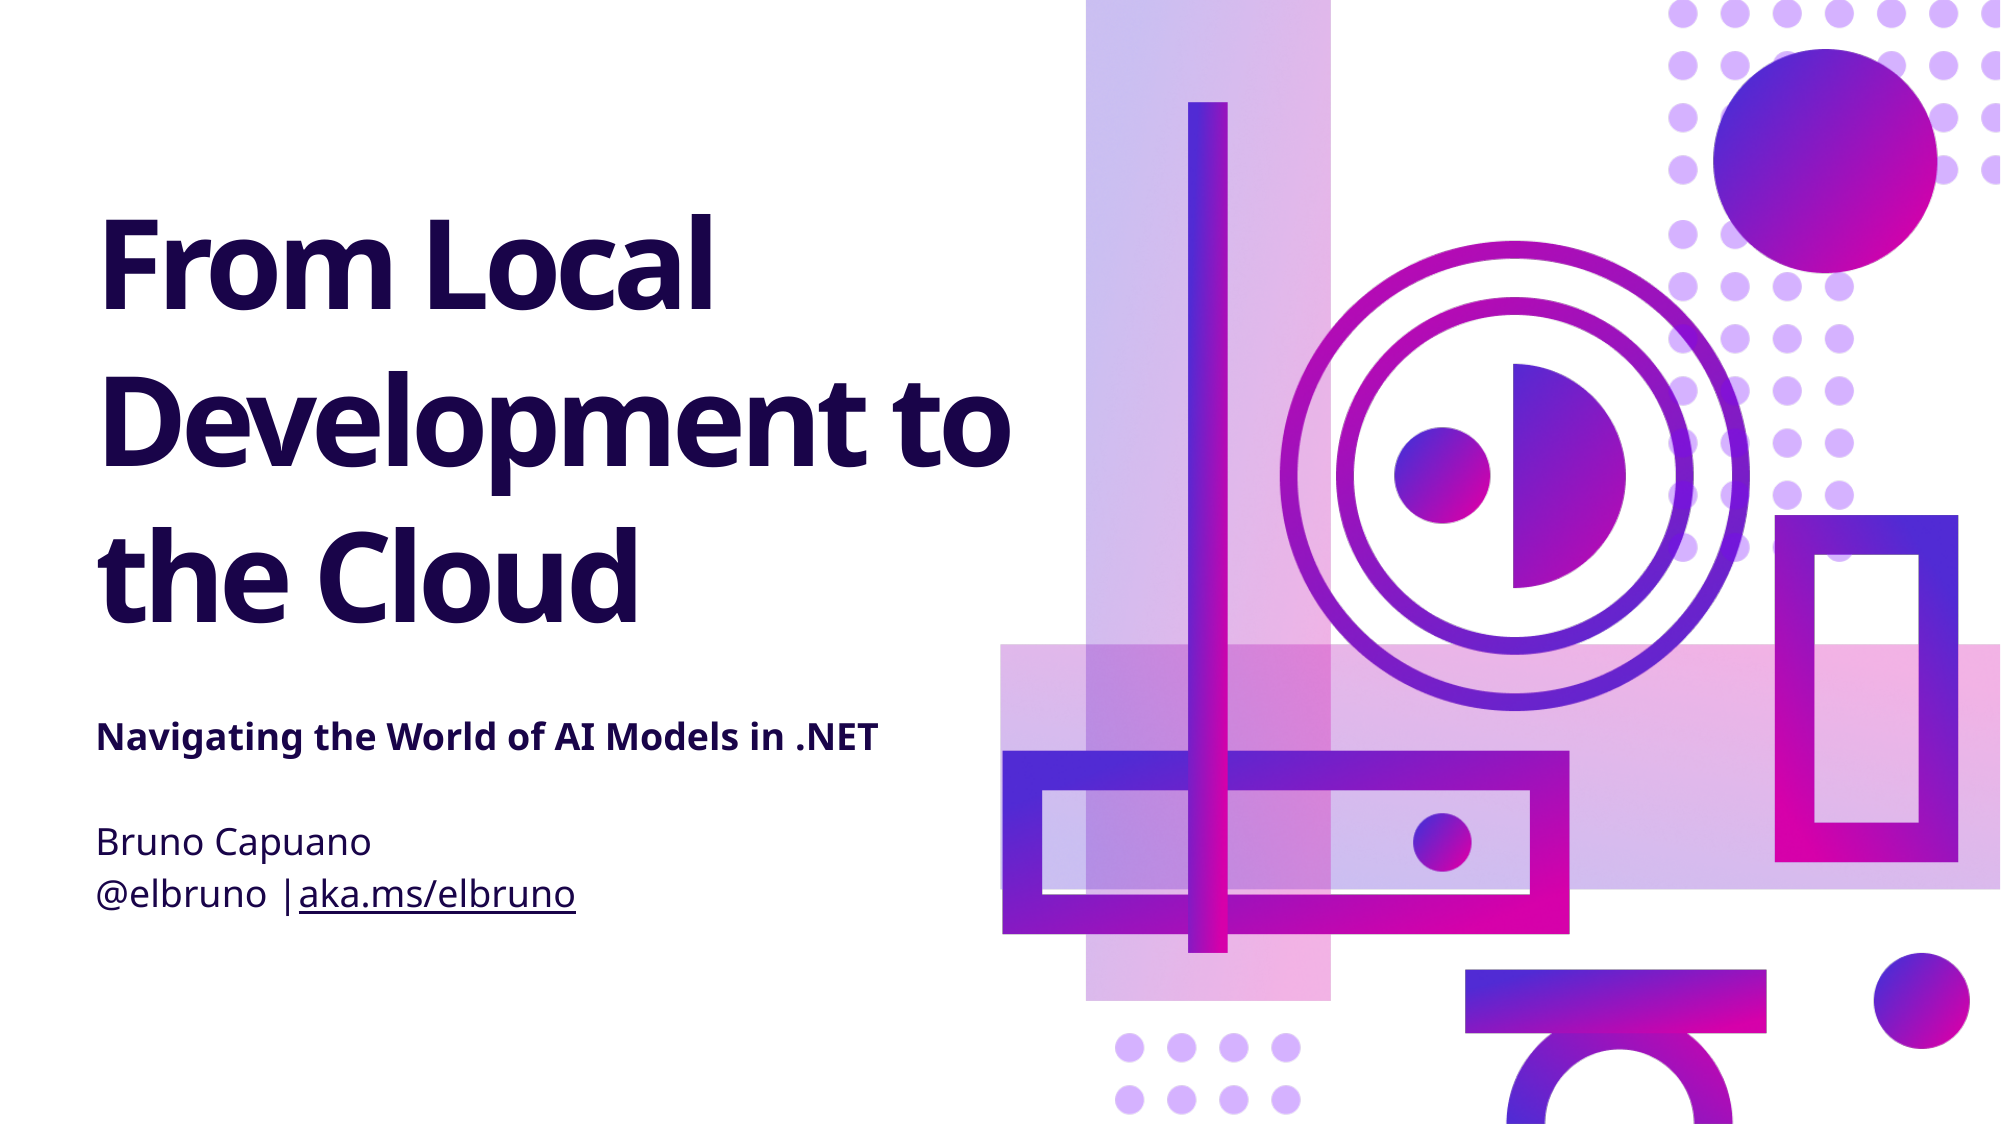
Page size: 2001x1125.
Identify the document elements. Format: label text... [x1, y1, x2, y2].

list Navigating the World of AI Models in .NET Bruno Capuano @elbruno |aka.ms/elbruno [95, 712, 987, 922]
picture [0, 0, 2001, 1125]
title From Local Development to the Cloud [95, 178, 1140, 646]
